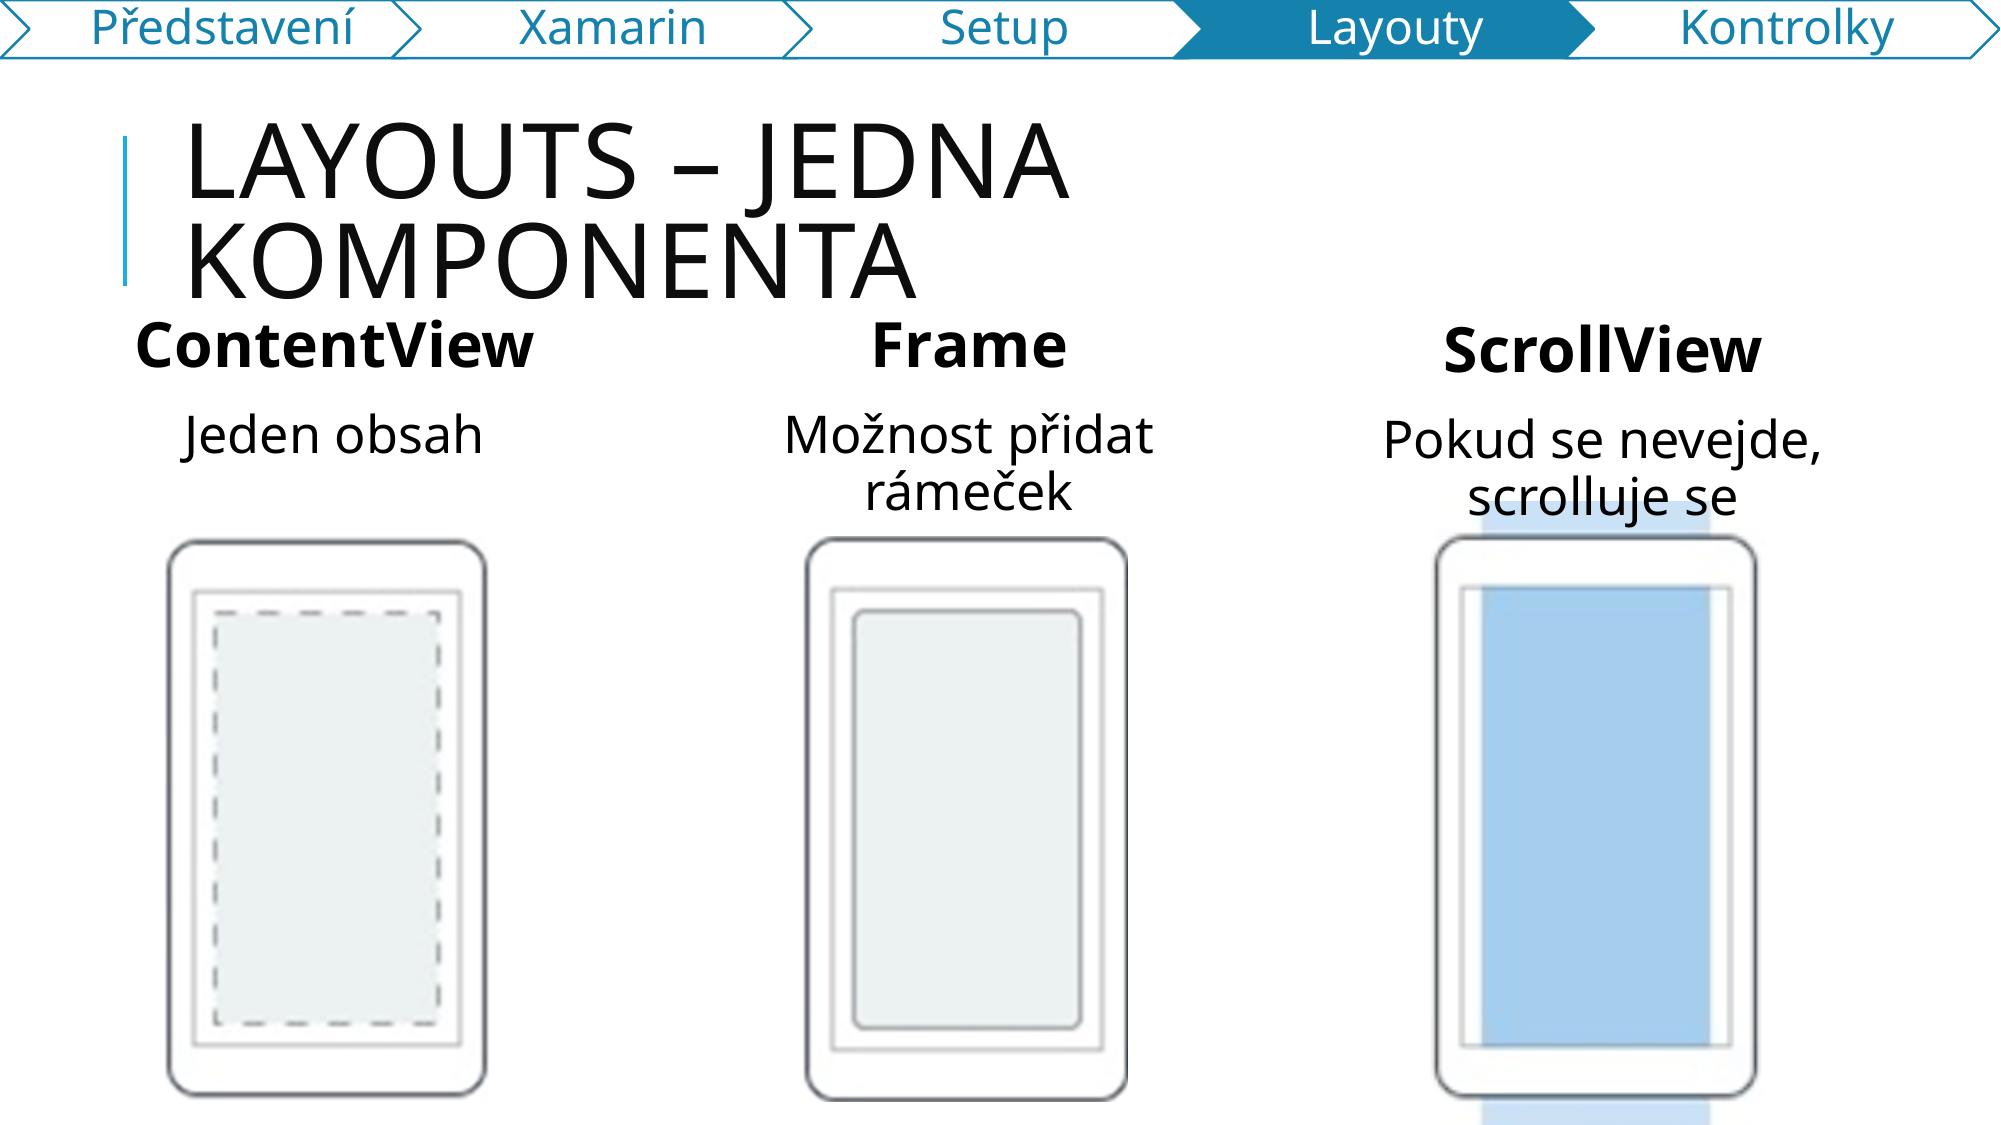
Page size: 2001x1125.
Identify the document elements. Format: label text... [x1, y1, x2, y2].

picture [802, 536, 1129, 1102]
title Layouts – jedna komponenta [168, 96, 1763, 342]
picture [164, 536, 490, 1102]
list ContentView Jeden obsah [80, 297, 575, 1067]
picture [1426, 501, 1766, 1125]
text_box Frame Možnost přidat rámeček [714, 297, 1209, 1067]
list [0, 0, 2000, 59]
text_box ScrollView Pokud se nevejde, scrolluje se [1348, 302, 1843, 1072]
